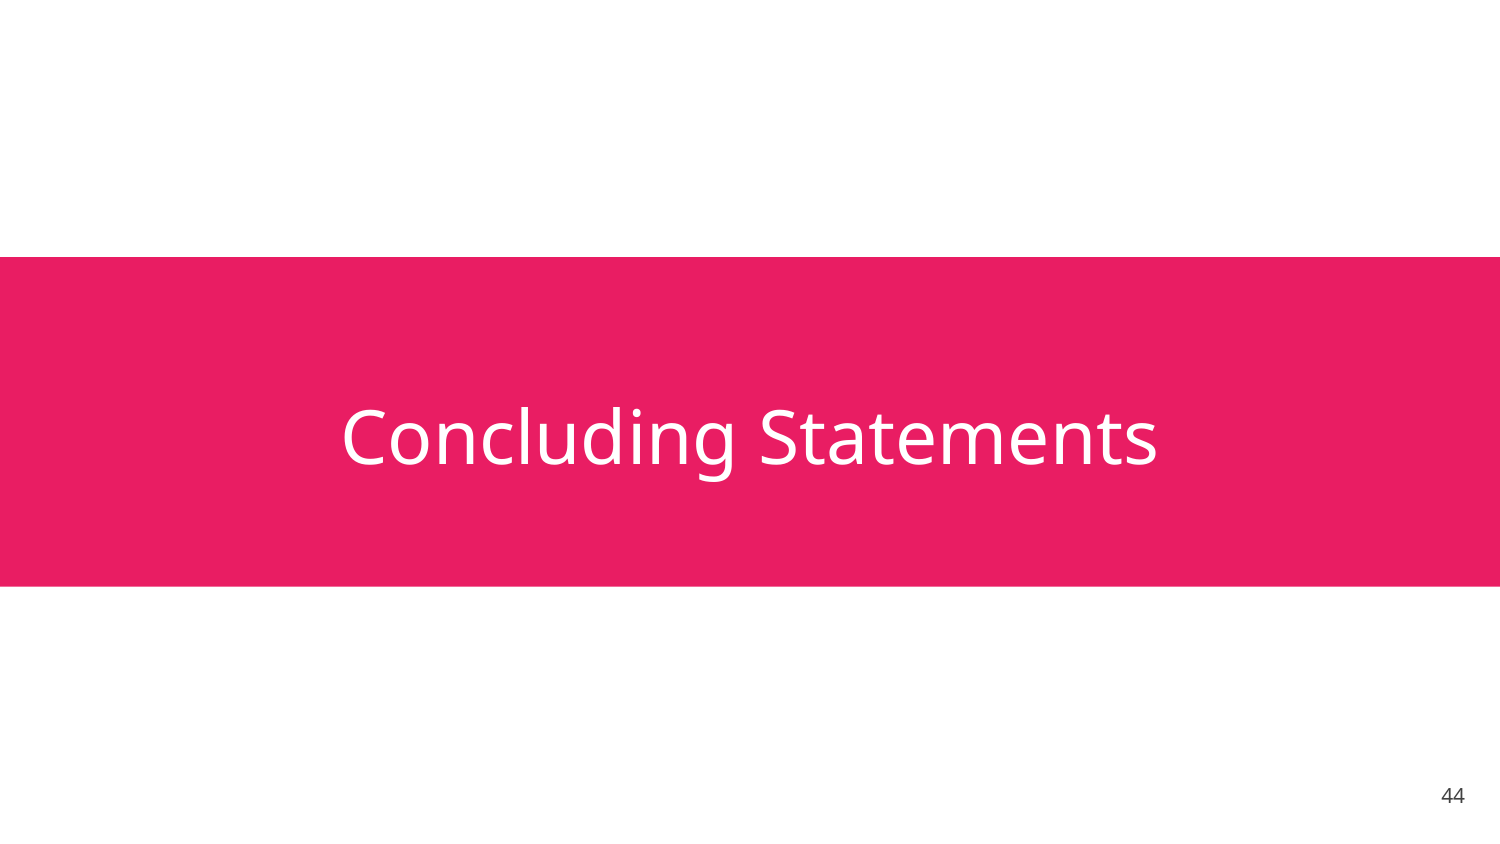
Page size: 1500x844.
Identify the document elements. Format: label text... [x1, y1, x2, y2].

title Concluding Statements [70, 309, 1430, 559]
slide_number ‹#› [1389, 764, 1480, 830]
